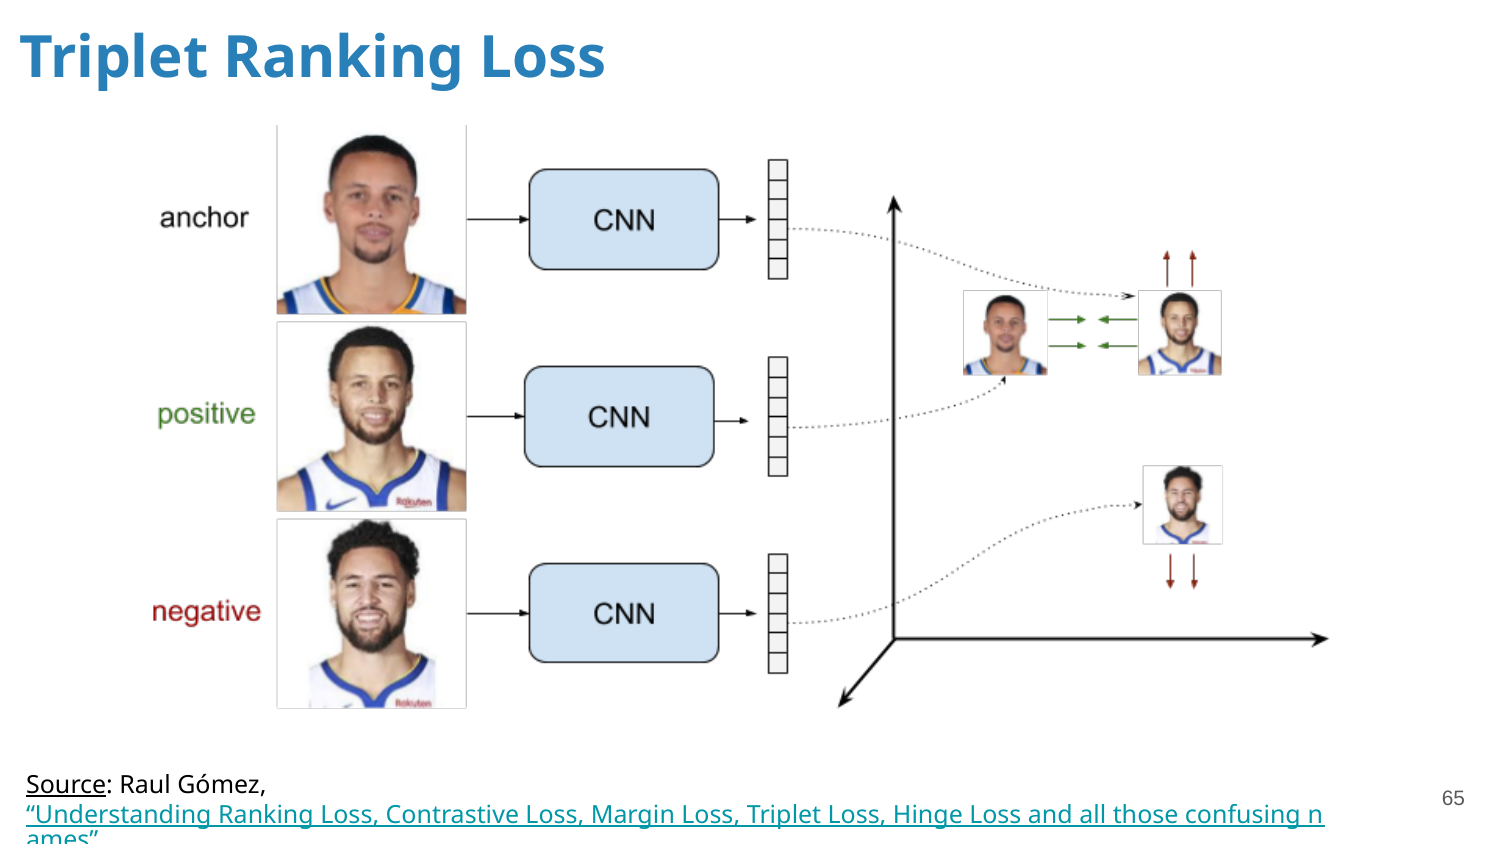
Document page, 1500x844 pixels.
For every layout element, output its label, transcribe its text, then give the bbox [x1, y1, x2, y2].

text_box Triplet Ranking Loss [4, 4, 1402, 99]
slide_number ‹#› [1389, 764, 1480, 830]
picture [135, 125, 1346, 719]
text_box Source: Raul Gómez, “Understanding Ranking Loss, Contrastive Loss, Margin Loss, Triplet Loss, Hinge Loss and all those confusing names” (2019) [10, 753, 1345, 803]
